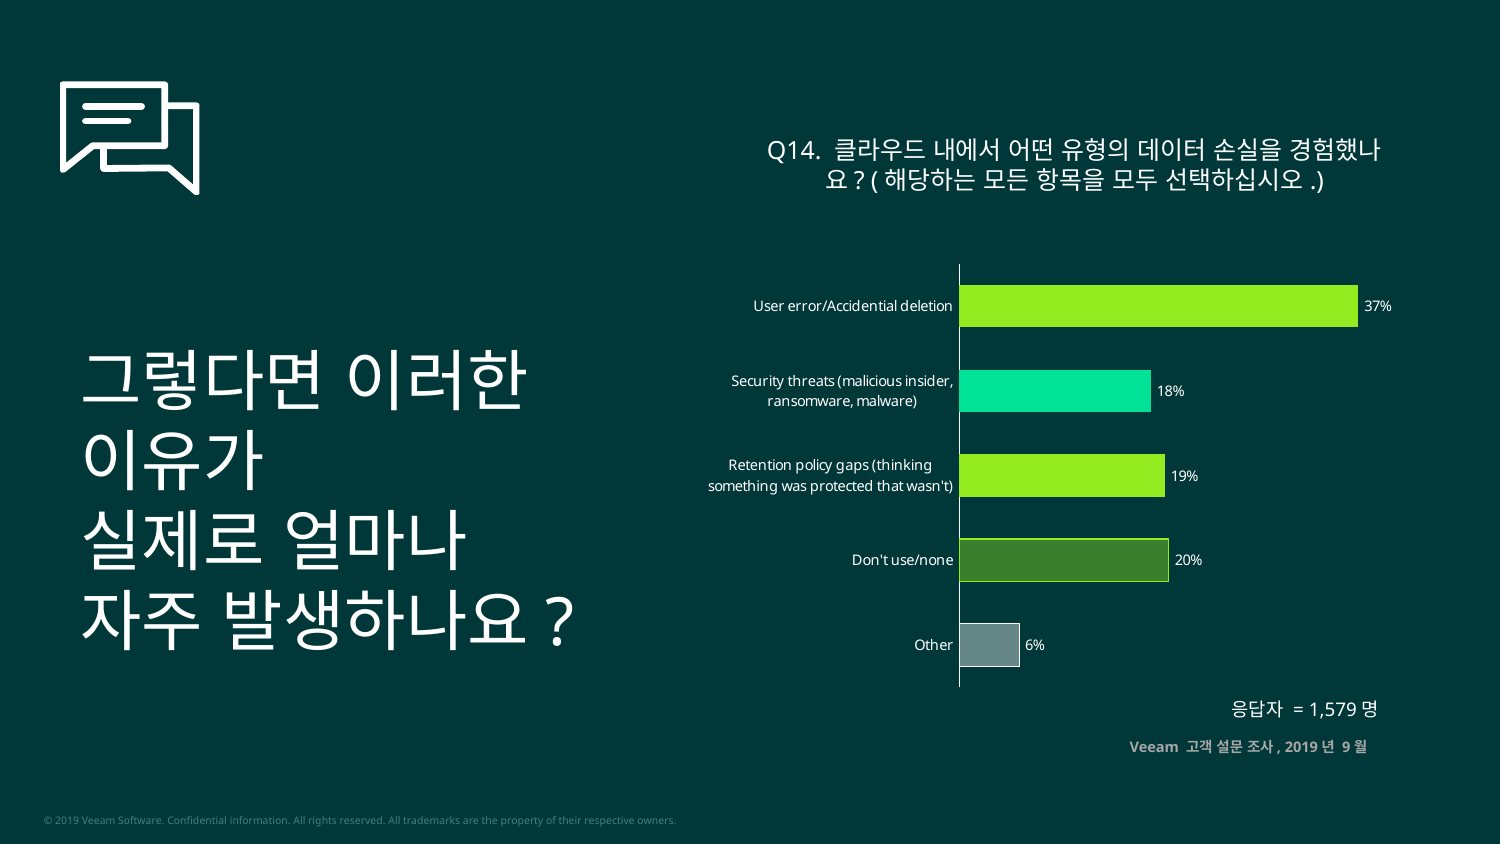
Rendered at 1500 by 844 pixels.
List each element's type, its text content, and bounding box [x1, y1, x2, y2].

text_box Veeam 고객 설문 조사, 2019년 9월 [1114, 730, 1461, 763]
picture [59, 80, 200, 196]
text_box Q14. 클라우드 내에서 어떤 유형의 데이터 손실을 경험했나요? (해당하는 모든 항목을 모두 선택하십시오.) [753, 134, 1396, 195]
title 그렇다면 이러한 이유가 실제로 얼마나 자주 발생하나요? [80, 338, 602, 584]
chart [705, 230, 1433, 747]
